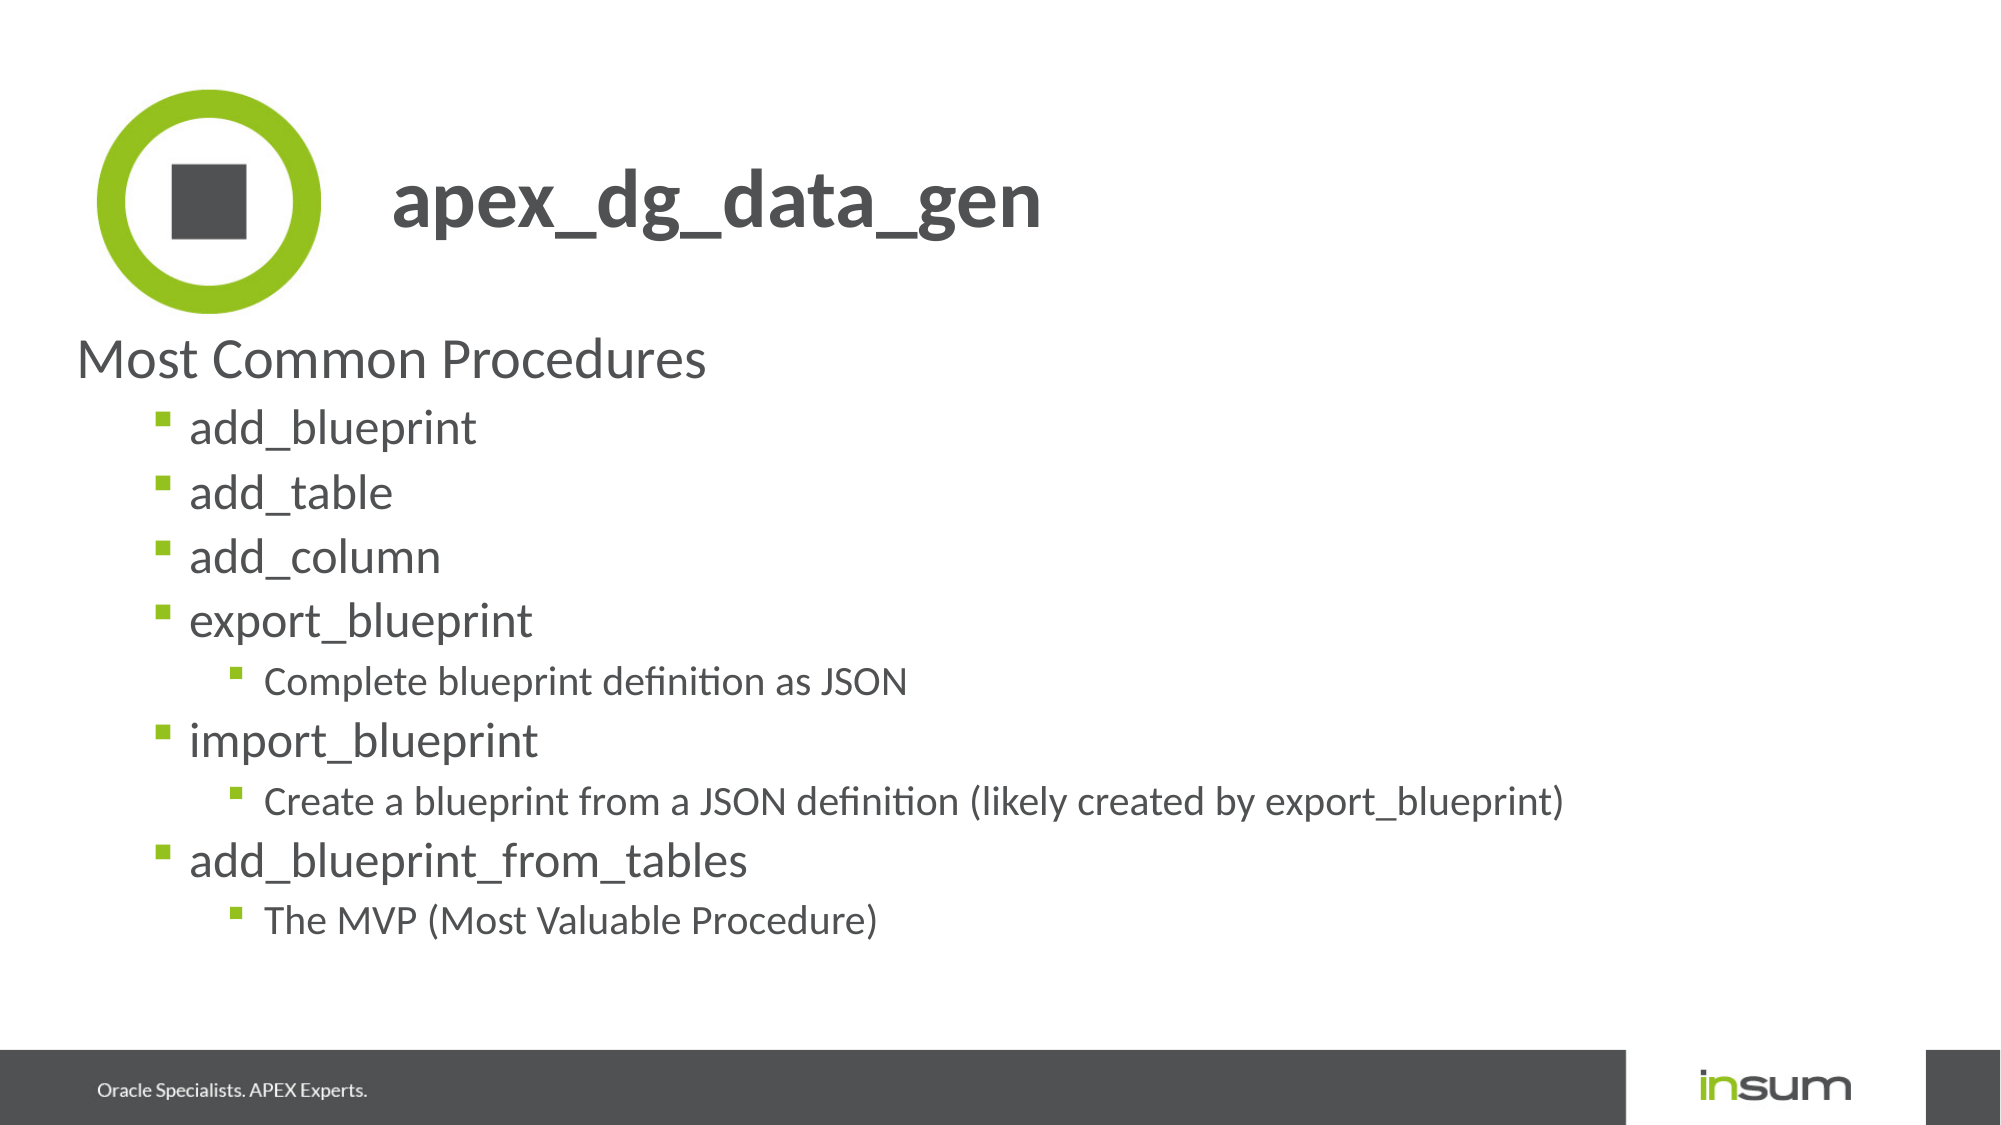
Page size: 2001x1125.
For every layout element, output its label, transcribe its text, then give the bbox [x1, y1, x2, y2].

picture [0, 0, 2001, 1125]
list Most Common Procedures add_blueprint add_table add_column export_blueprint Complete blueprint definition as JSON import_blueprint Create a blueprint from a JSON definition (likely created by export_blueprint) add_blueprint_from_tables The MVP (Most Valuable Procedure) [61, 320, 1863, 966]
title apex_dg_data_gen [376, 94, 1863, 313]
